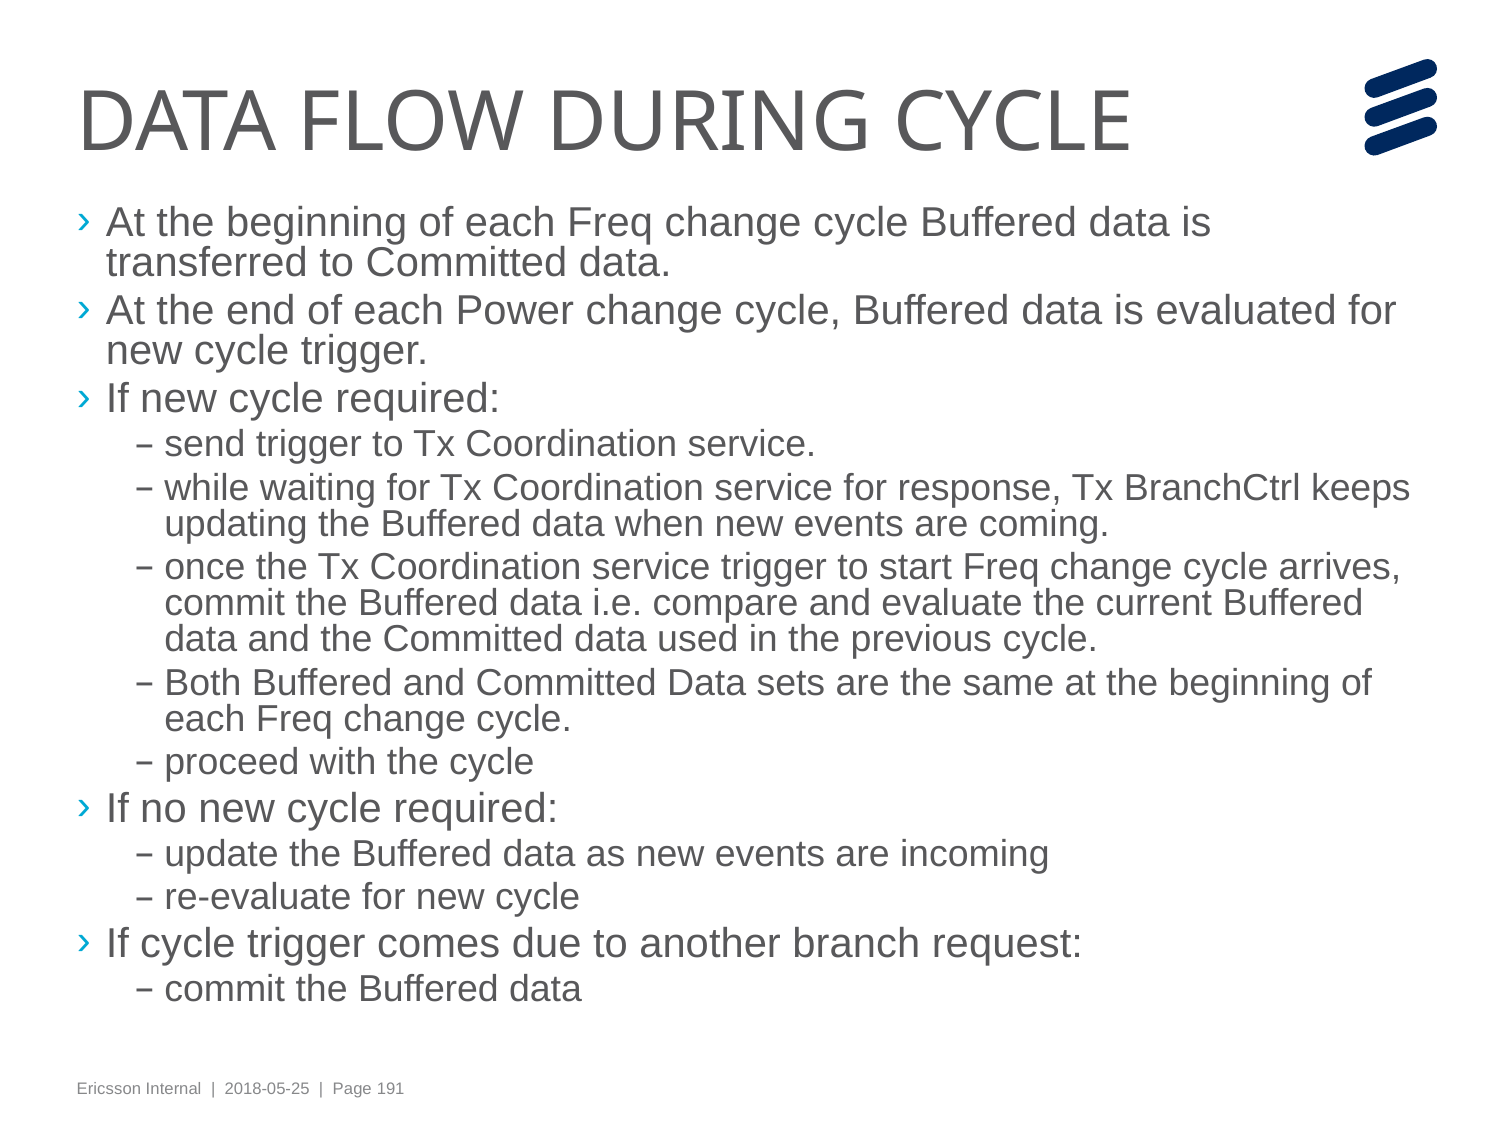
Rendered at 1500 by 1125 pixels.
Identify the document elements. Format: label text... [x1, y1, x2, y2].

title DATA FLOW DURING CYCLE [64, 39, 1295, 203]
list At the beginning of each Freq change cycle Buffered data is transferred to Committed data. At the end of each Power change cycle, Buffered data is evaluated for new cycle trigger. If new cycle required: send trigger to Tx Coordination service. while waiting for Tx Coordination service for response, Tx BranchCtrl keeps updating the Buffered data when new events are coming. once the Tx Coordination service trigger to start Freq change cycle arrives, commit the Buffered data i.e. compare and evaluate the current Buffered data and the Committed data used in the previous cycle. Both Buffered and Committed Data sets are the same at the beginning of each Freq change cycle. proceed with the cycle If no new cycle required: update the Buffered data as new events are incoming re-evaluate for new cycle If cycle trigger comes due to another branch request: commit the Buffered data [64, 203, 1436, 1060]
